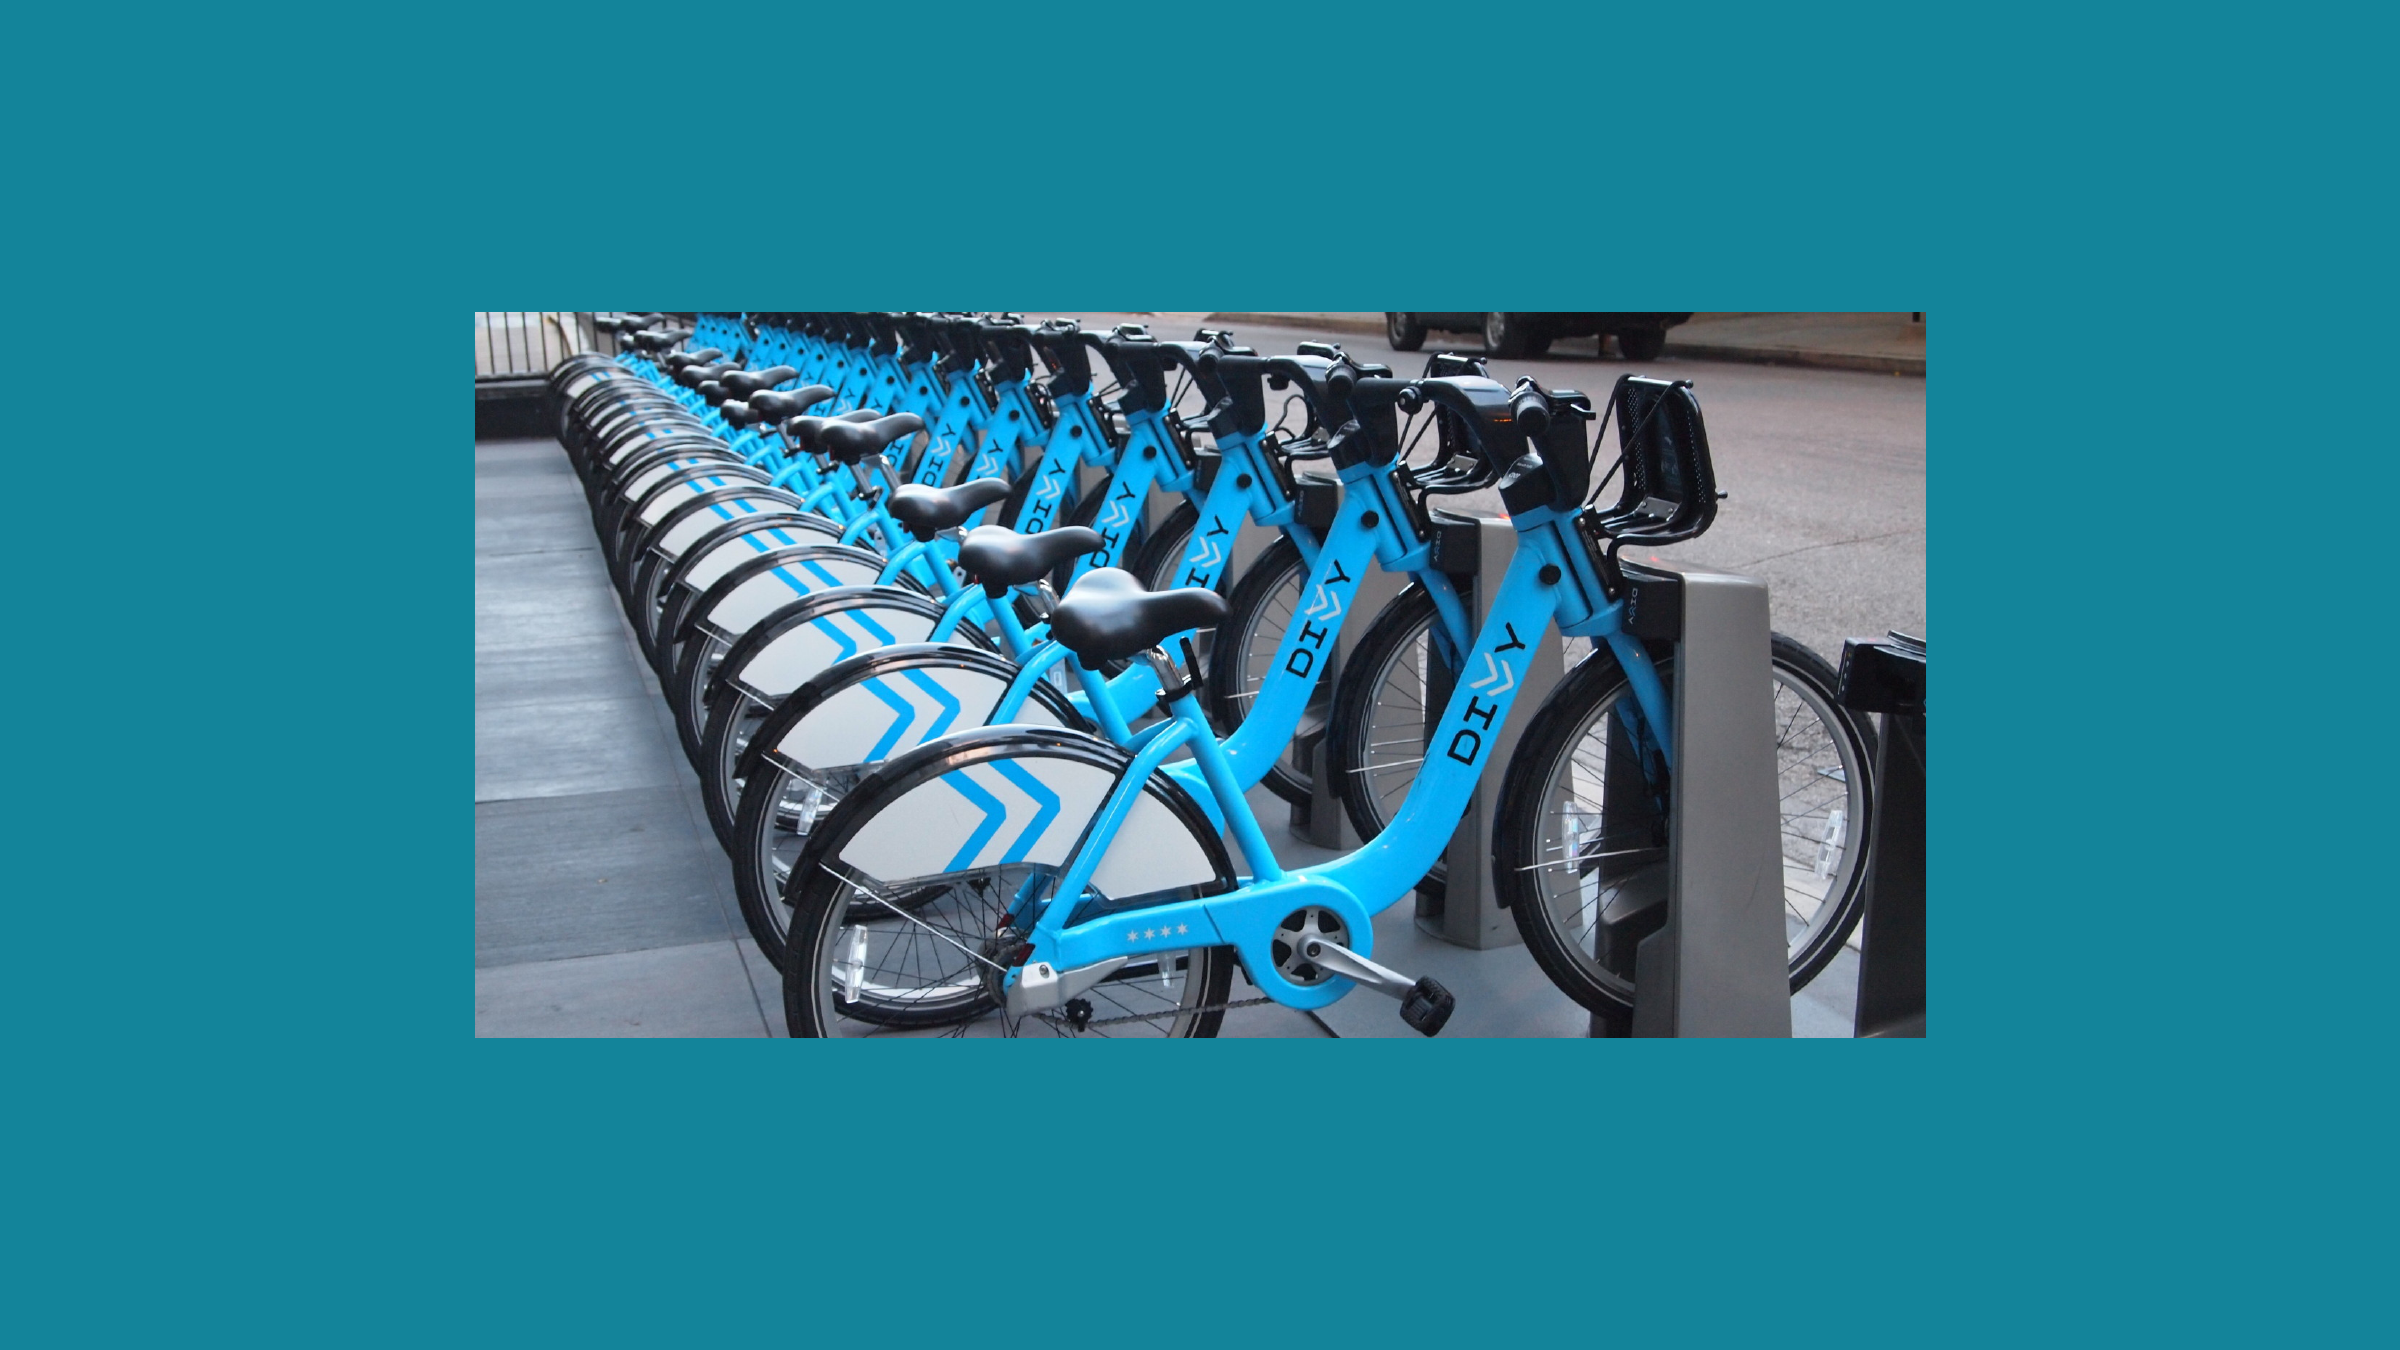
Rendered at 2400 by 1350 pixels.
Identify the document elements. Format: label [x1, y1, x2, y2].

picture [474, 312, 1926, 1038]
